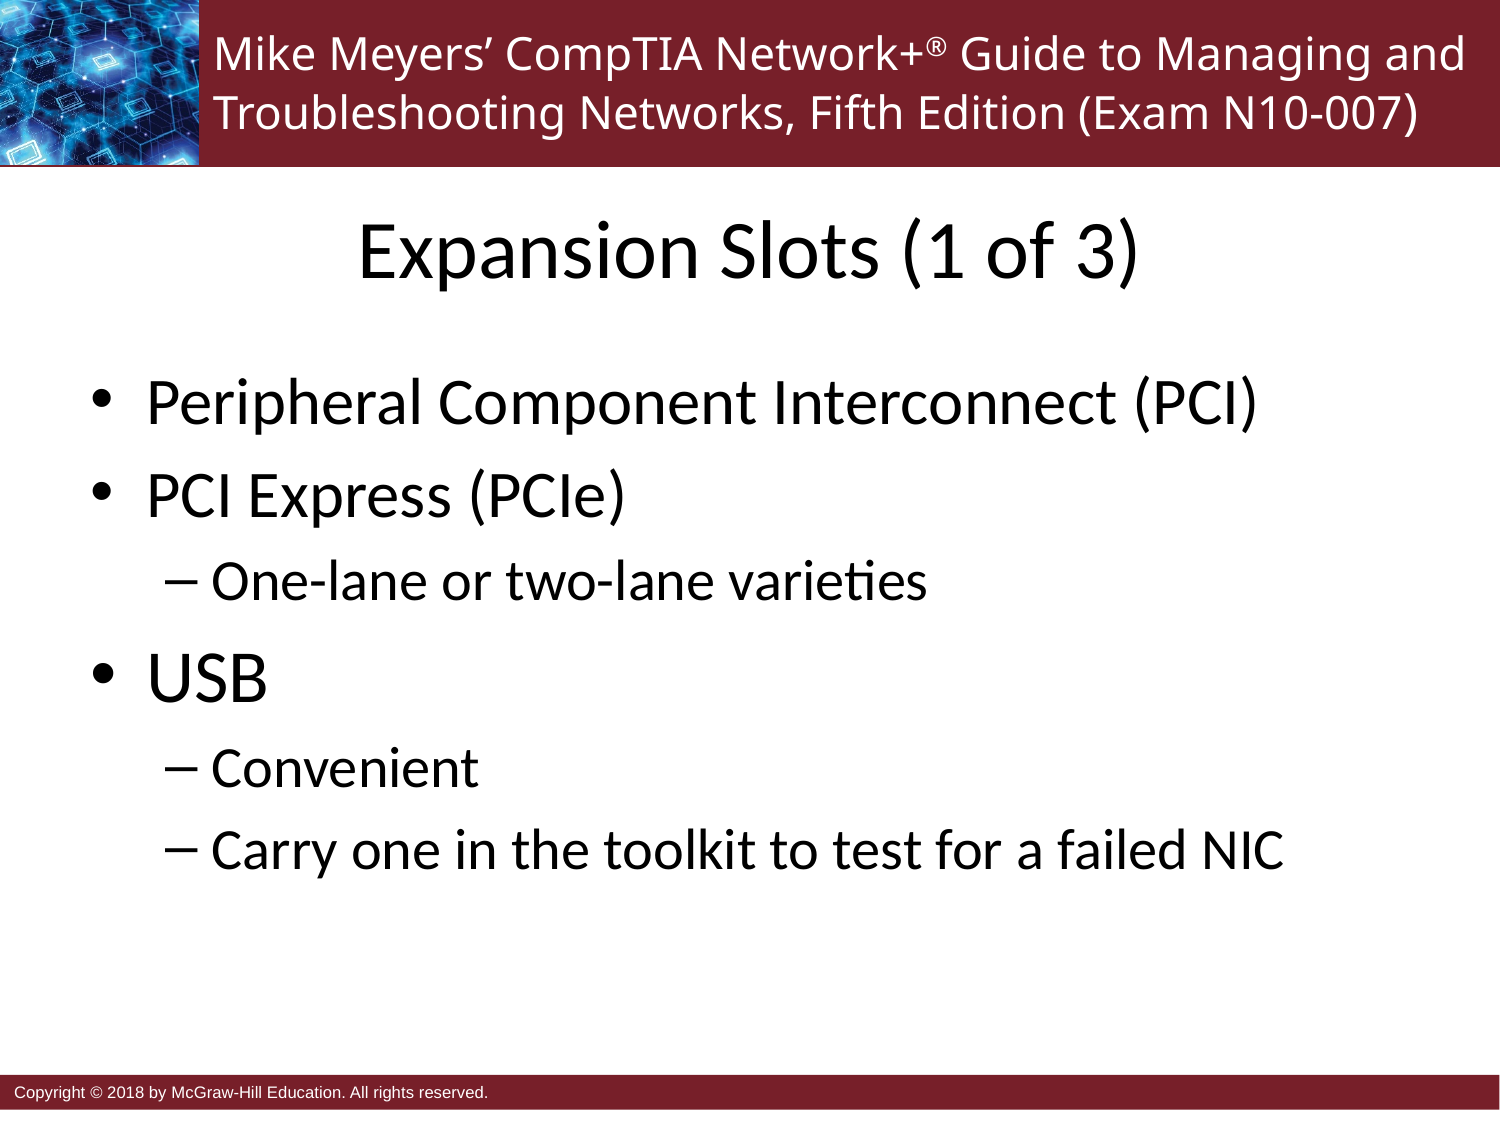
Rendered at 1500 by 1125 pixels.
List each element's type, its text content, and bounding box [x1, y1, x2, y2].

picture [0, 0, 199, 165]
list Peripheral Component Interconnect (PCI) PCI Express (PCIe) One-lane or two-lane varieties USB Convenient Carry one in the toolkit to test for a failed NIC [75, 350, 1425, 1050]
title Expansion Slots (1 of 3) [75, 187, 1425, 338]
